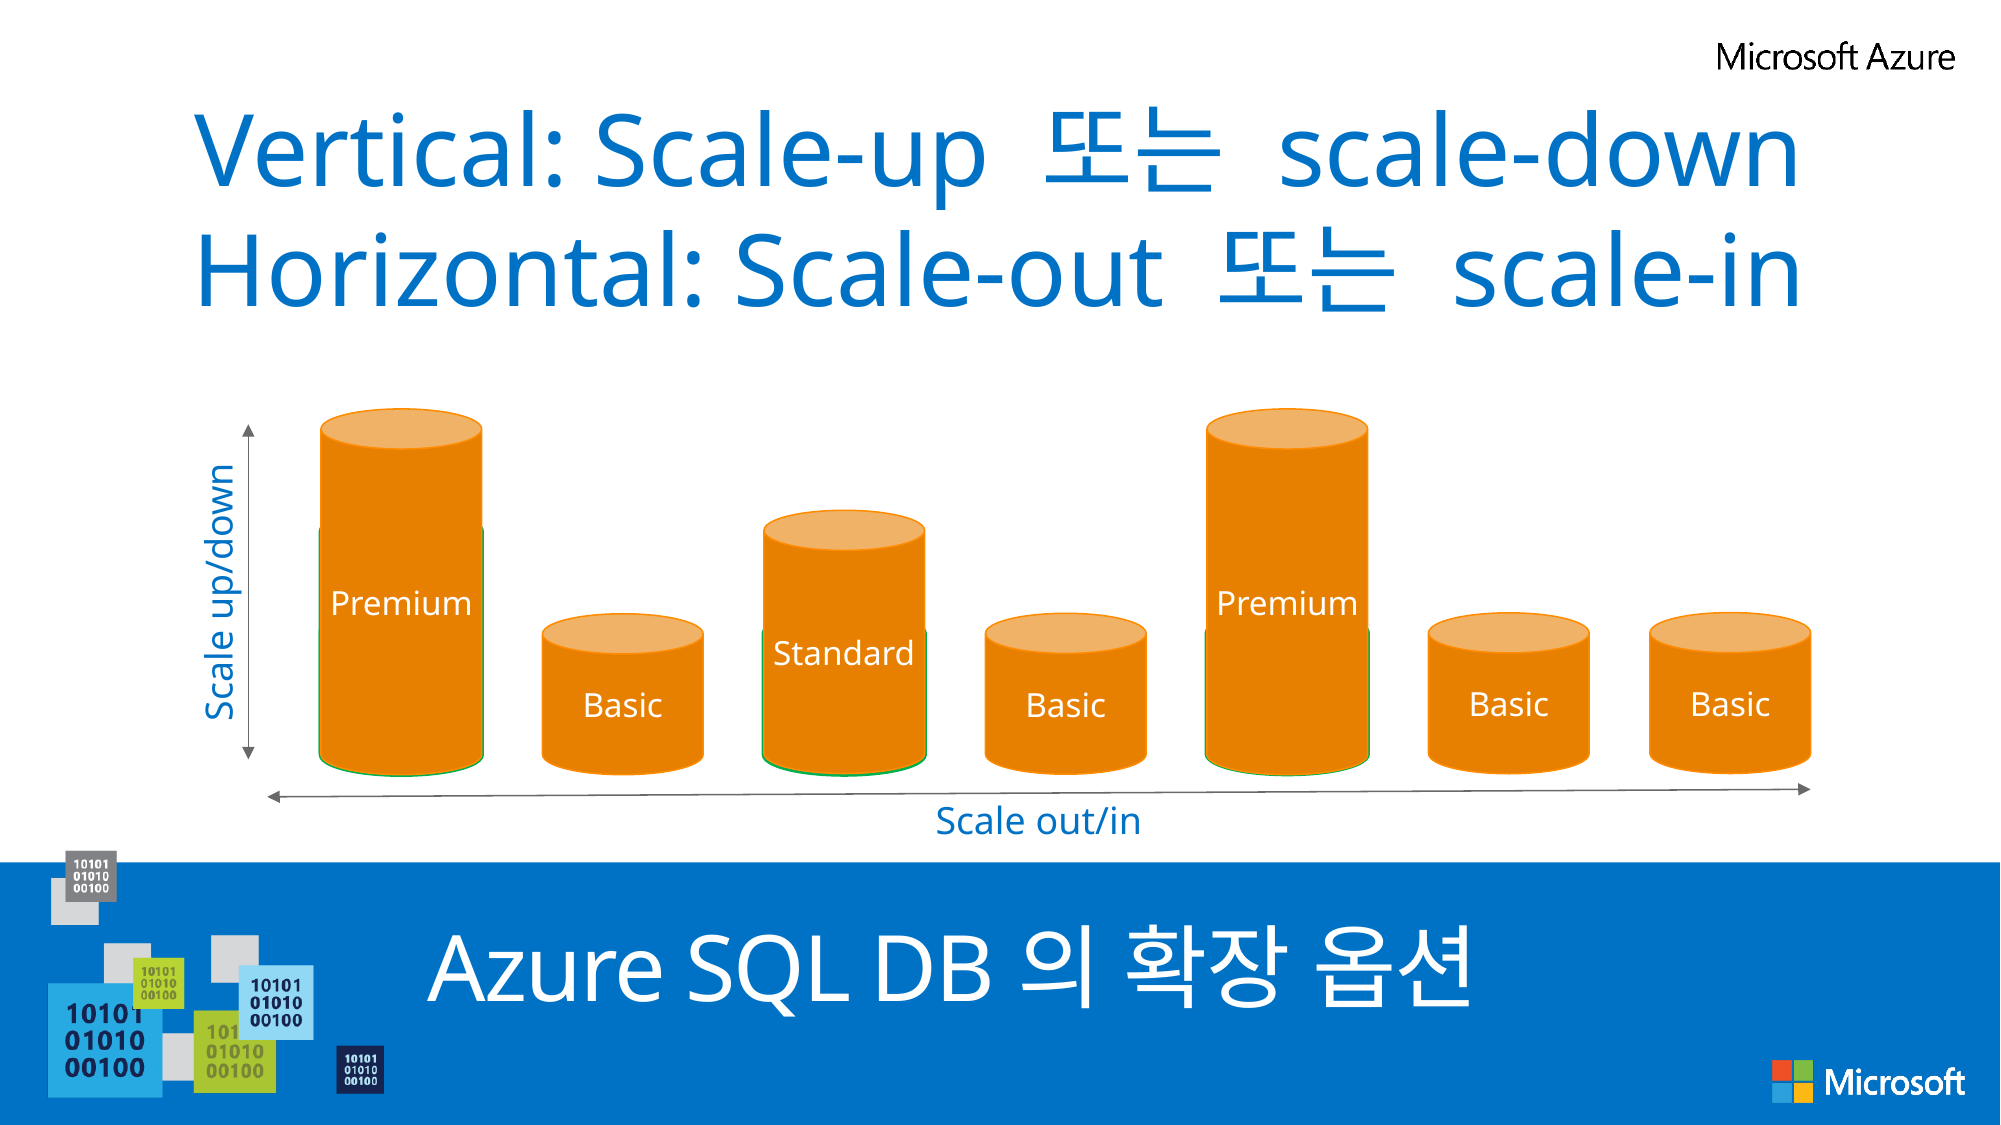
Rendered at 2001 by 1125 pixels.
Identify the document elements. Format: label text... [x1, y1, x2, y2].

picture [1699, 24, 1973, 79]
picture [1772, 1060, 1965, 1103]
text_box Standard [763, 509, 926, 775]
text_box Basic [1427, 612, 1590, 775]
text_box Basic [541, 612, 704, 776]
text_box Premium [320, 408, 483, 776]
list Vertical: Scale-up 또는 scale-down Horizontal: Scale-out 또는 scale-in [0, 79, 2000, 345]
text_box Scale up/down [187, 447, 248, 736]
text_box Premium [1206, 408, 1369, 776]
text_box Basic [1649, 611, 1812, 775]
title Azure SQL DB의 확장 옵션 [413, 914, 1737, 1066]
picture [17, 808, 463, 1125]
text_box Basic [984, 612, 1147, 775]
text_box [267, 789, 1811, 798]
text_box Scale out/in [920, 798, 1158, 850]
